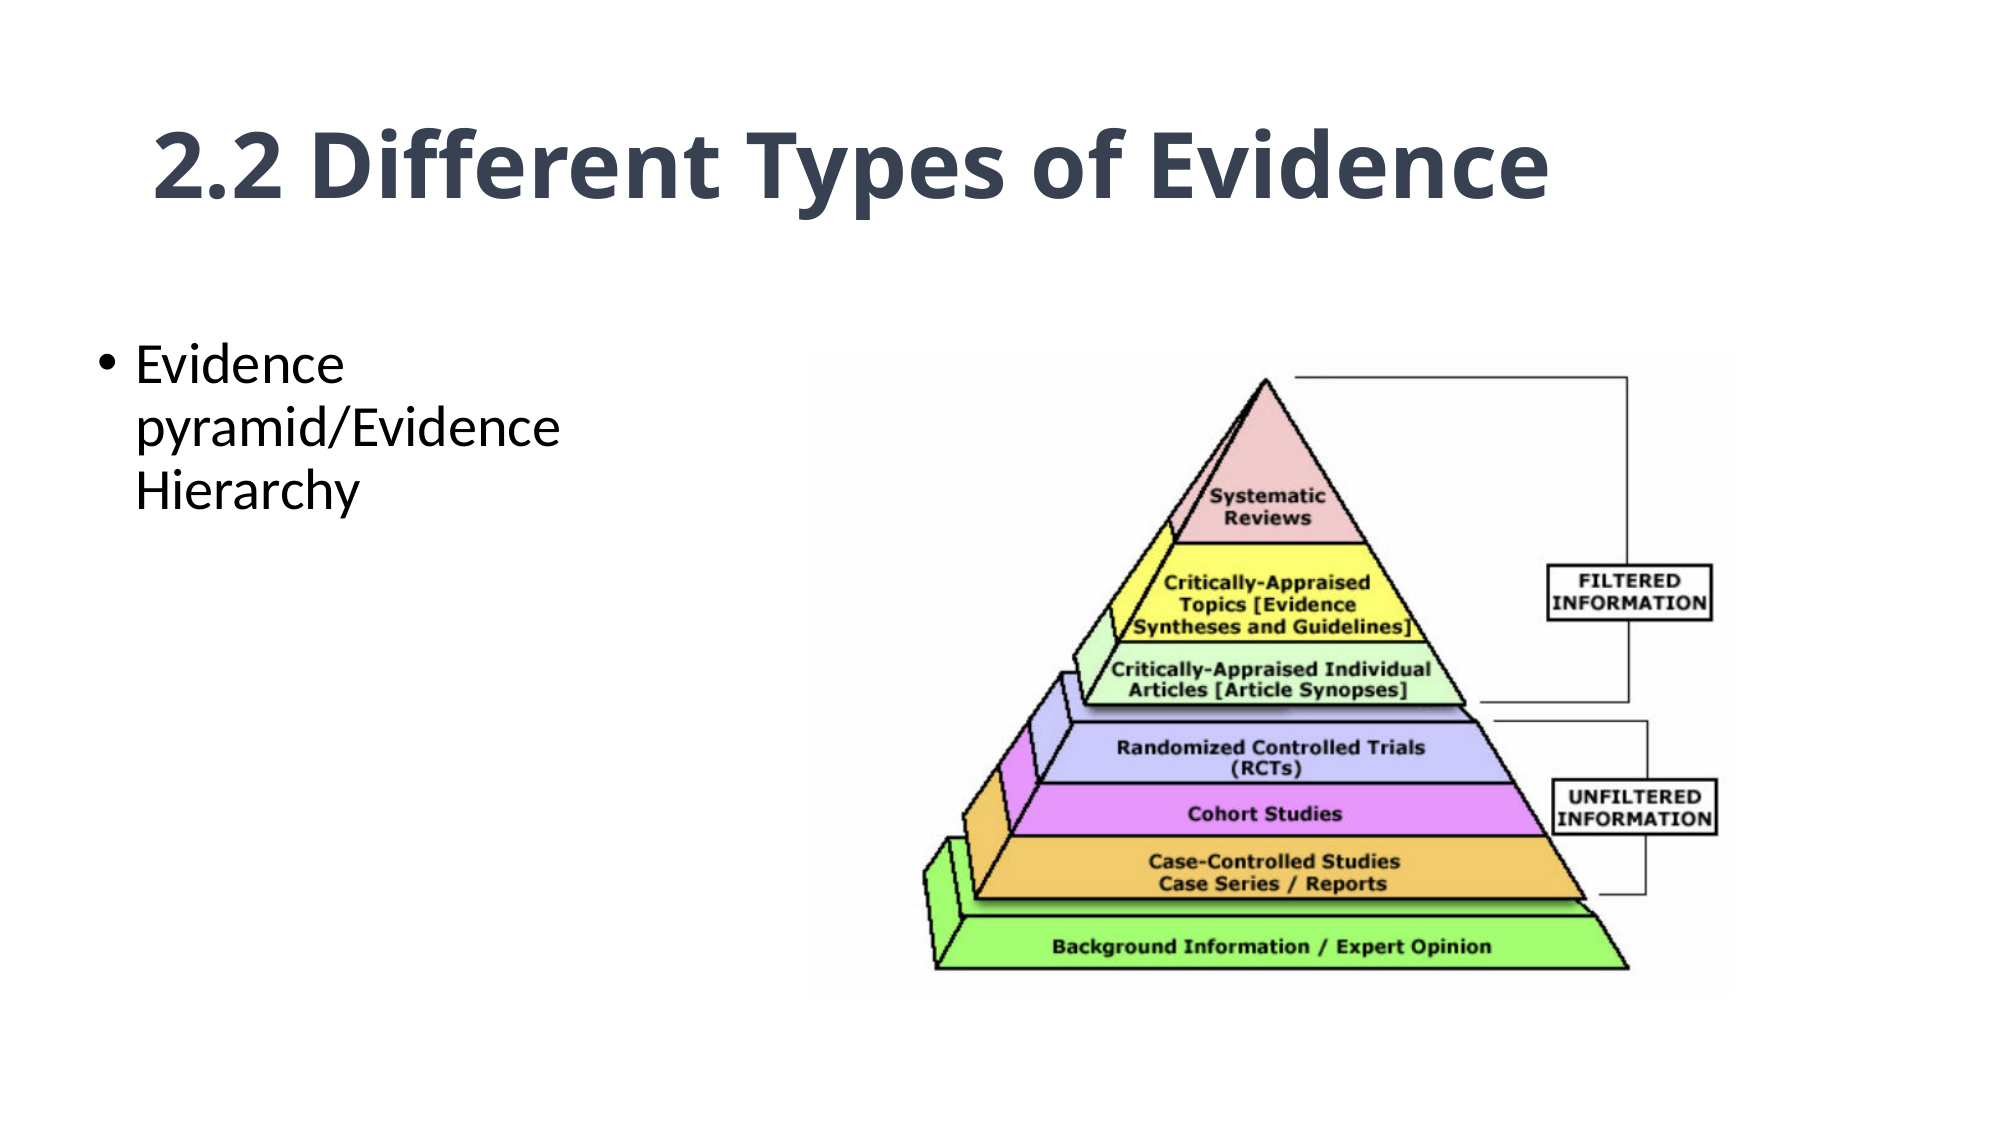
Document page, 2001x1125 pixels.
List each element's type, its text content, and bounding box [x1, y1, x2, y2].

picture [654, 317, 1895, 1028]
title 2.2 Different Types of Evidence [137, 59, 1863, 278]
list Evidence pyramid/Evidence Hierarchy [82, 326, 654, 1020]
